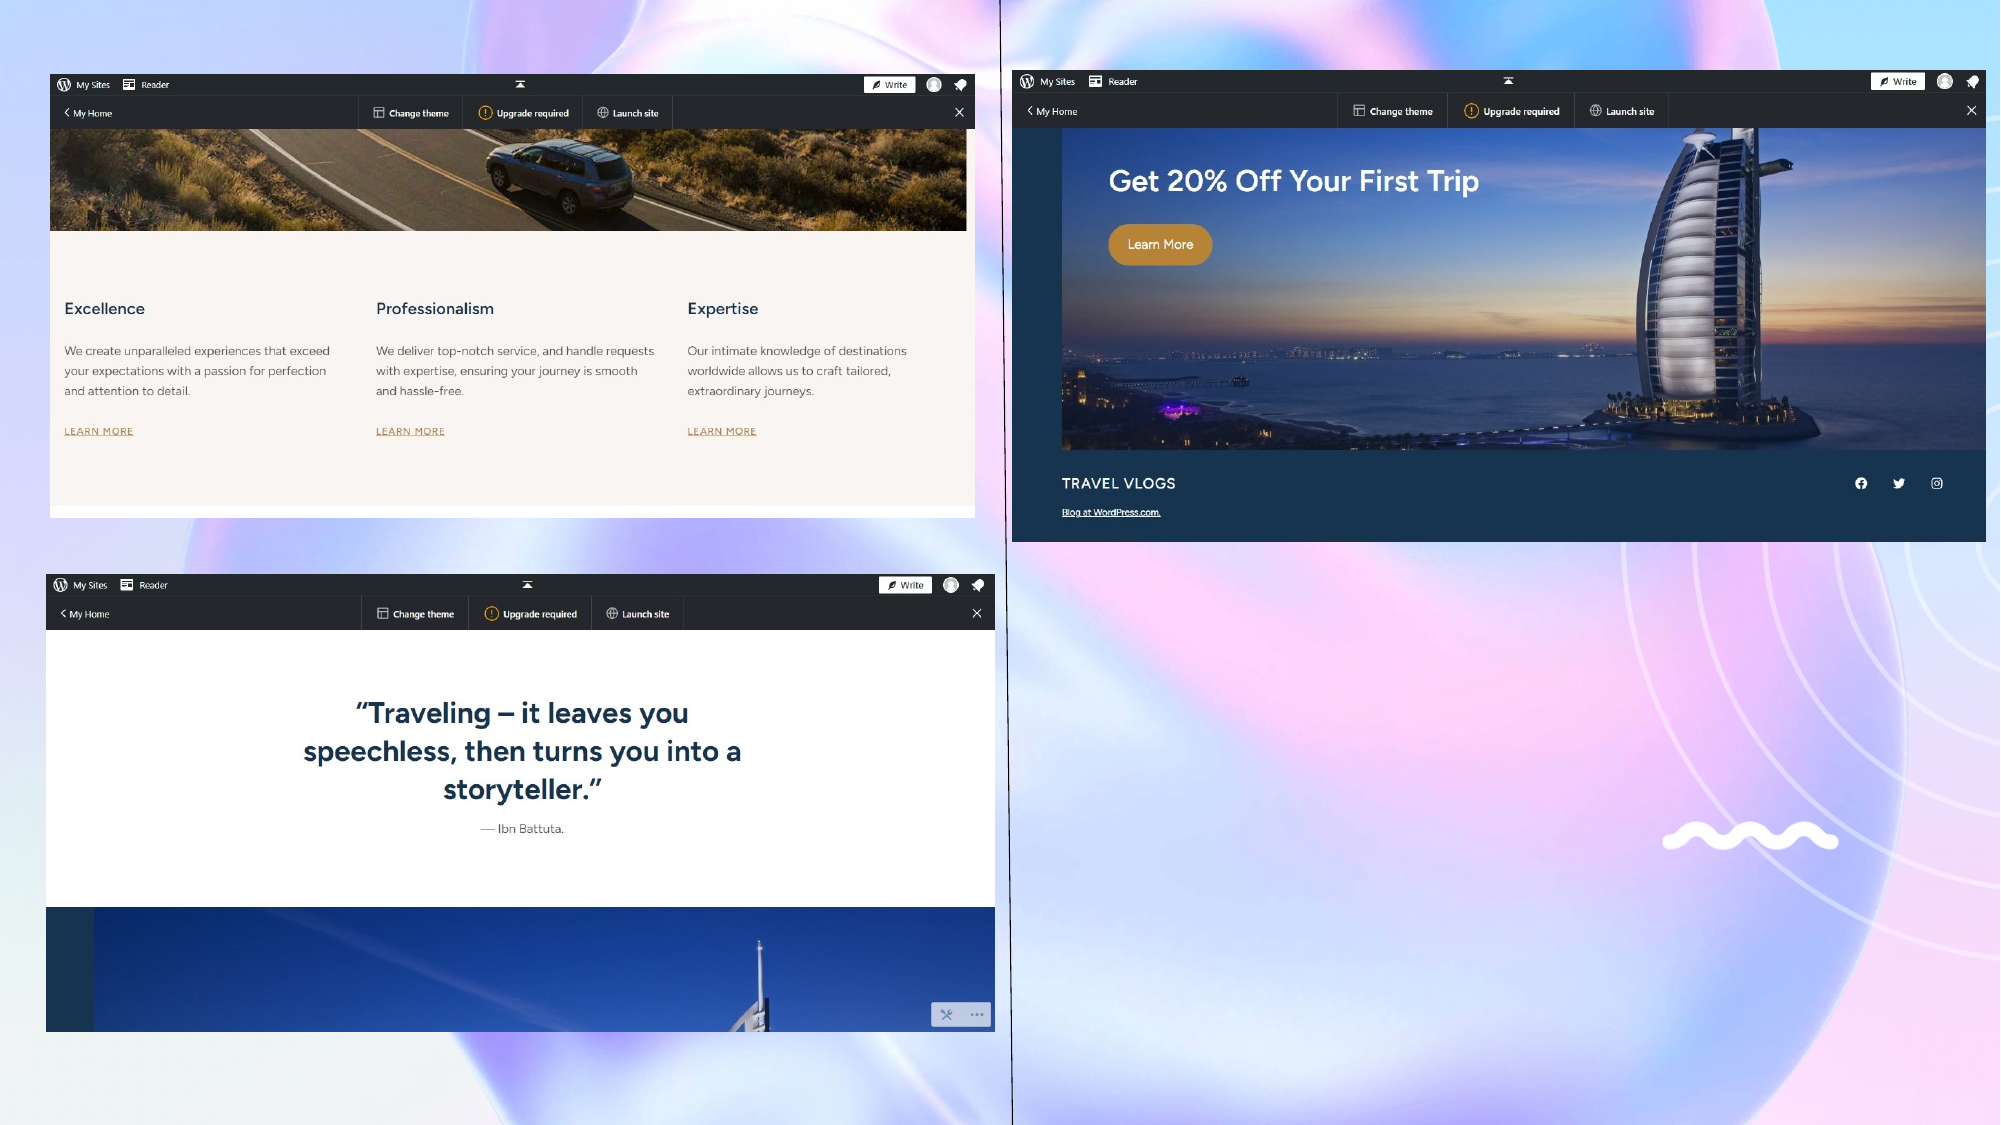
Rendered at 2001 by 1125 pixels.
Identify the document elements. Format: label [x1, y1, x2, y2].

picture [1012, 0, 2000, 1125]
text_box [999, 0, 1013, 1125]
picture [0, 0, 999, 1125]
